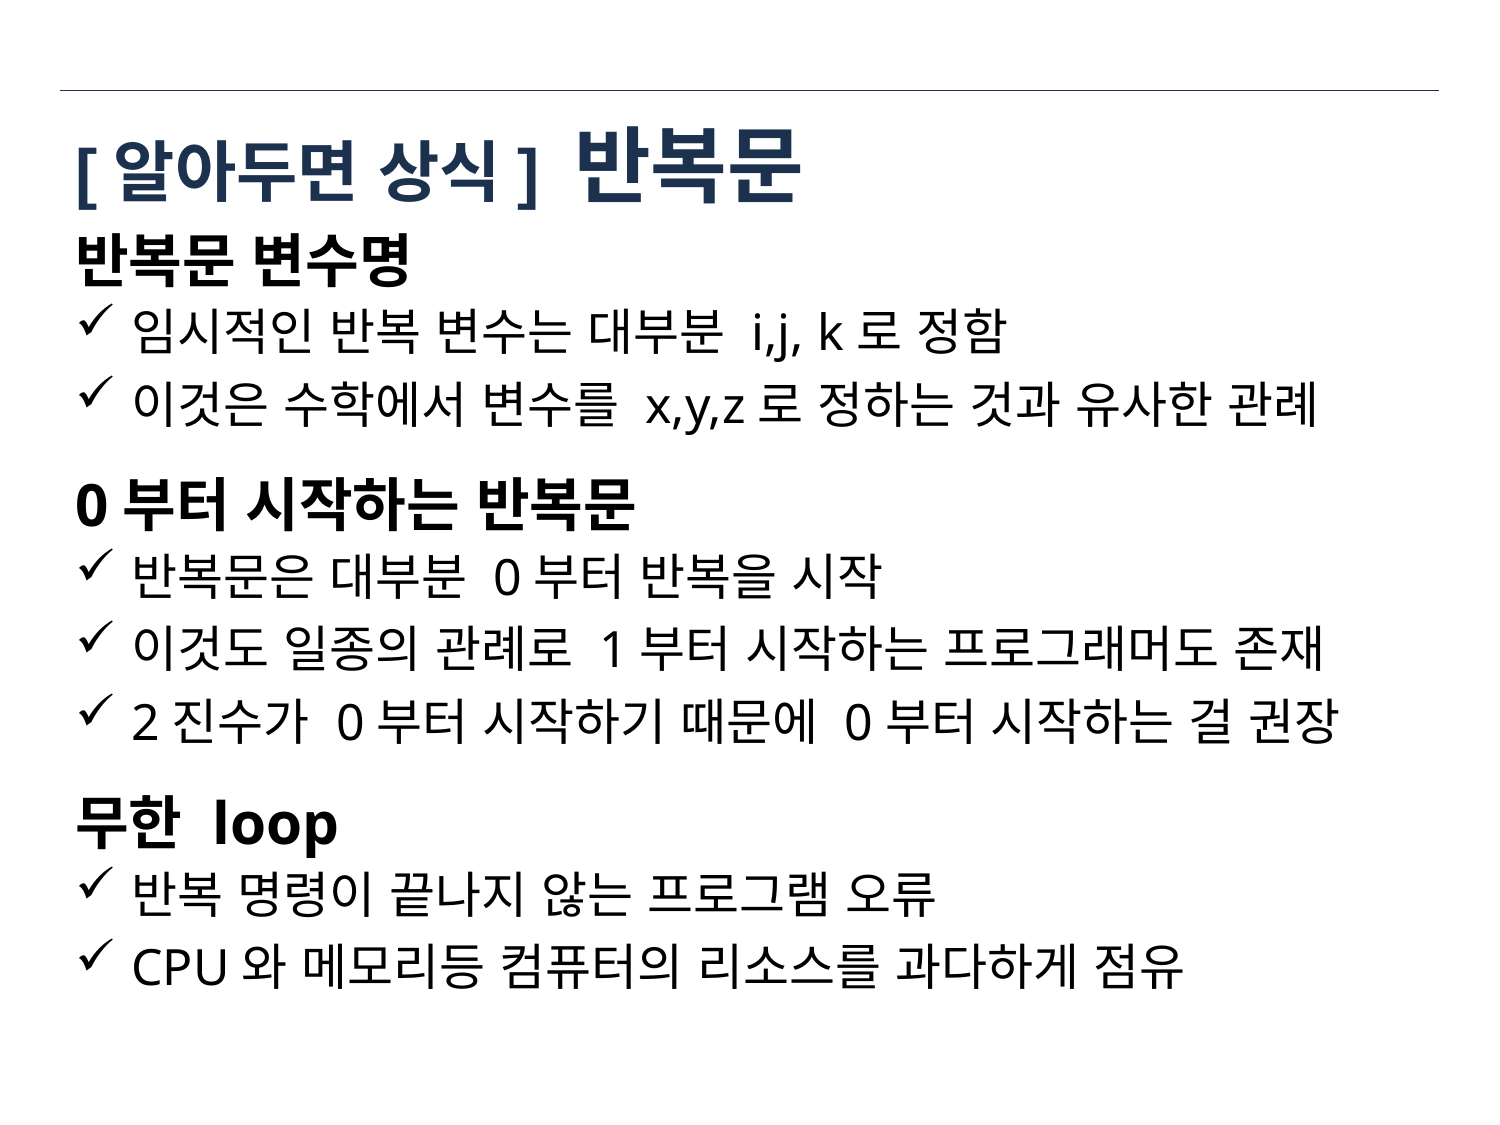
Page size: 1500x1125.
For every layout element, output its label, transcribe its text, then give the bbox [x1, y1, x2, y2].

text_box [60, 778, 1500, 1005]
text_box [60, 216, 1500, 443]
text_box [60, 460, 1500, 761]
title [알아두면 상식] 반복문 [60, 93, 1438, 215]
